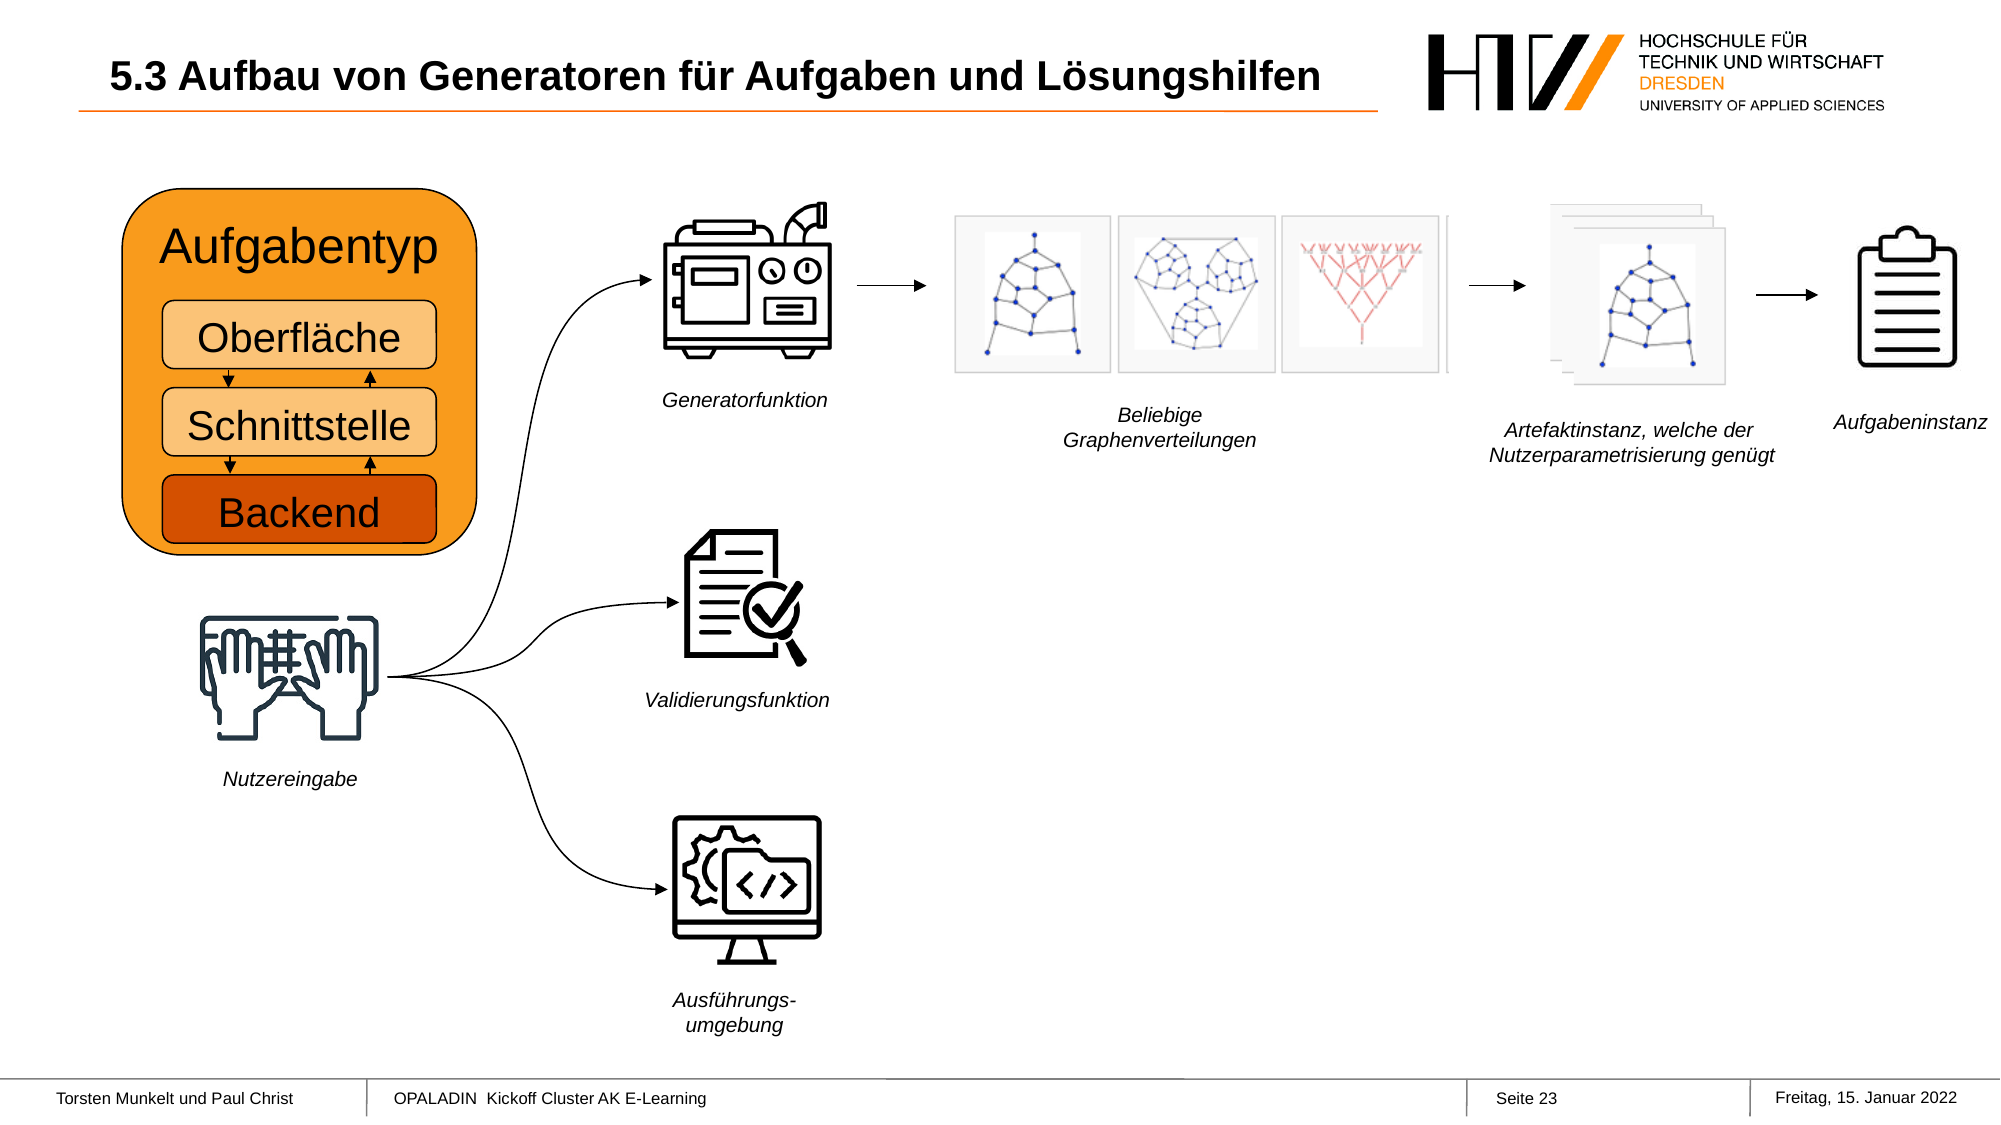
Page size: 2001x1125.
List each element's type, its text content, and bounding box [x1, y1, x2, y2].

picture [678, 524, 811, 680]
text_box Ausführungs- umgebung [657, 979, 812, 1044]
picture [667, 810, 826, 969]
picture [1425, 31, 1887, 111]
title 5.3 Aufbau von Generatoren für Aufgaben und Lösungshilfen [94, 29, 1386, 117]
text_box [387, 279, 653, 601]
text_box Nutzereingabe [208, 763, 373, 798]
picture [1549, 203, 1728, 386]
text_box Beliebige Graphenverteilungen [1048, 394, 1272, 460]
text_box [121, 188, 477, 556]
picture [184, 597, 387, 757]
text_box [387, 676, 668, 890]
text_box Artefaktinstanz, welche der Nutzerparametrisierung genügt [1474, 409, 1790, 474]
text_box Aufgabeninstanz [1819, 401, 2000, 441]
picture [651, 184, 842, 375]
picture [1809, 203, 2000, 394]
text_box Generatorfunktion [657, 380, 843, 420]
text_box Validierungsfunktion [672, 678, 845, 719]
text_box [387, 602, 680, 678]
picture [941, 205, 1450, 375]
